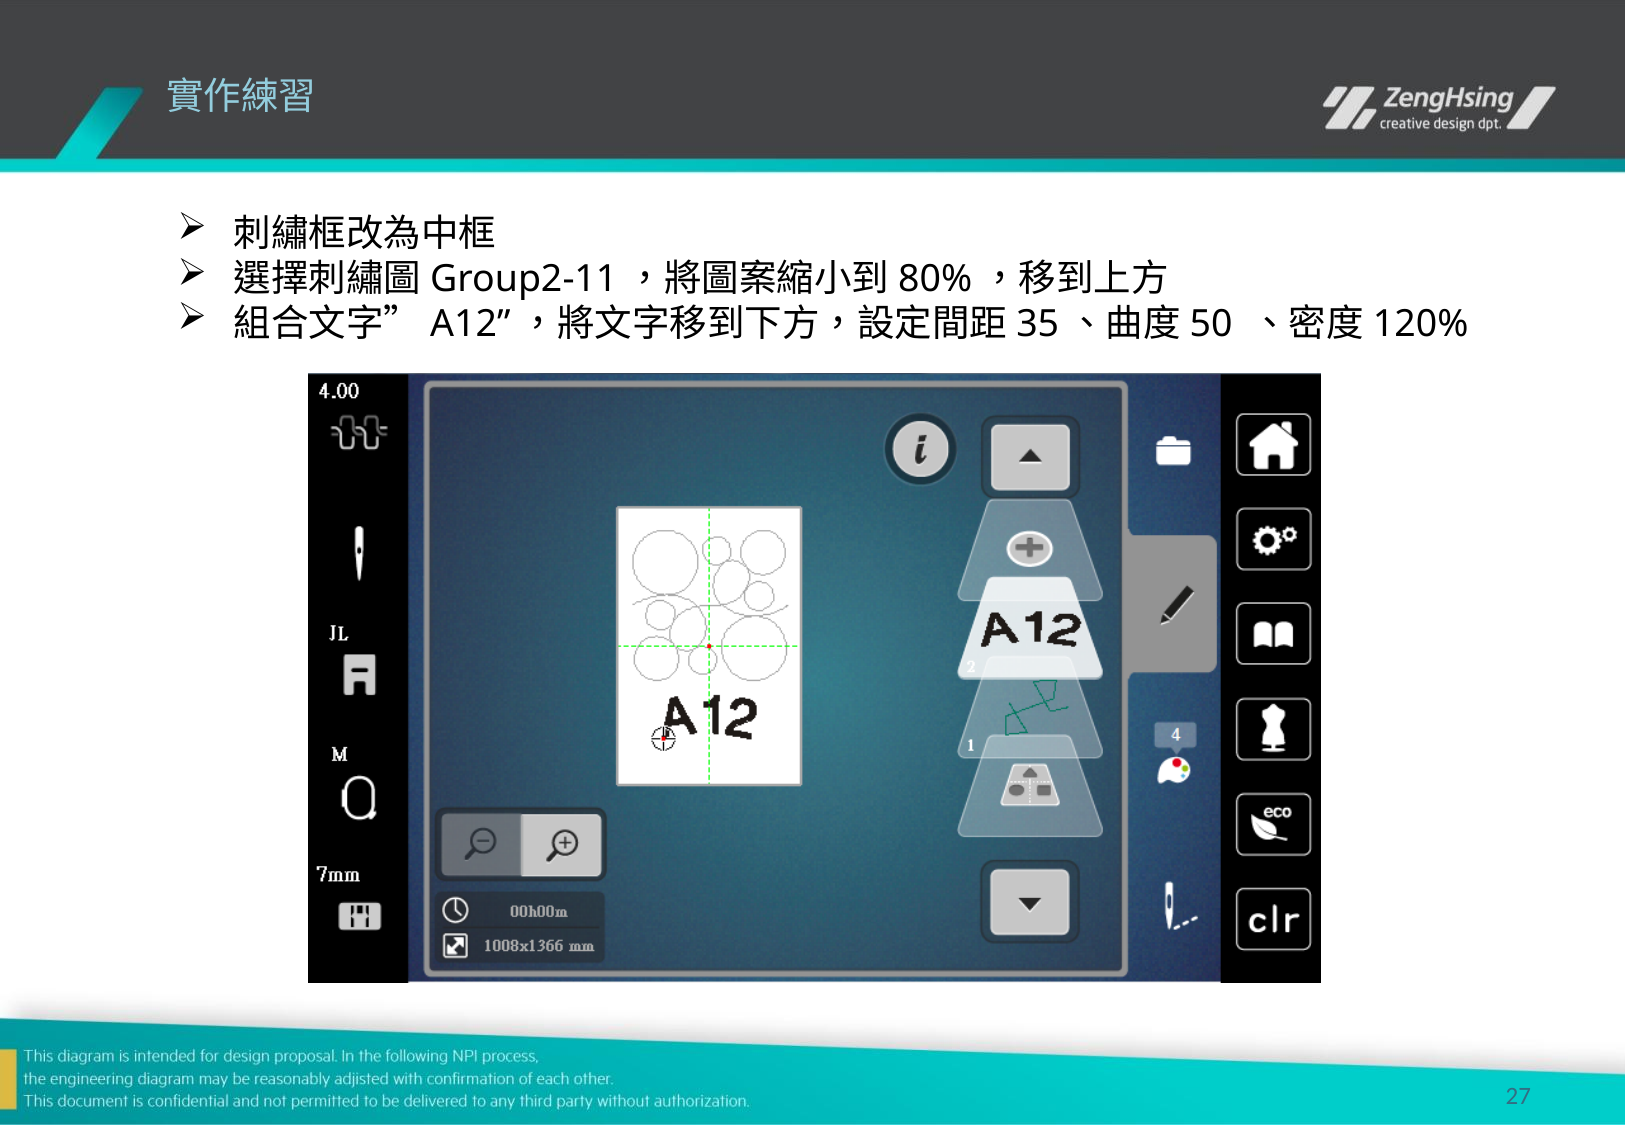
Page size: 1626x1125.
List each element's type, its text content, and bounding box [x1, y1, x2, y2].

picture [0, 0, 1625, 1125]
slide_number 27 [1166, 1065, 1547, 1125]
title 實作練習 [151, 54, 691, 136]
text_box 刺繡框改為中框 選擇刺繡圖Group2-11，將圖案縮小到80%，移到上方 組合文字”A12”，將文字移到下方，設定間距35、曲度50 、密度120% [162, 201, 1486, 351]
